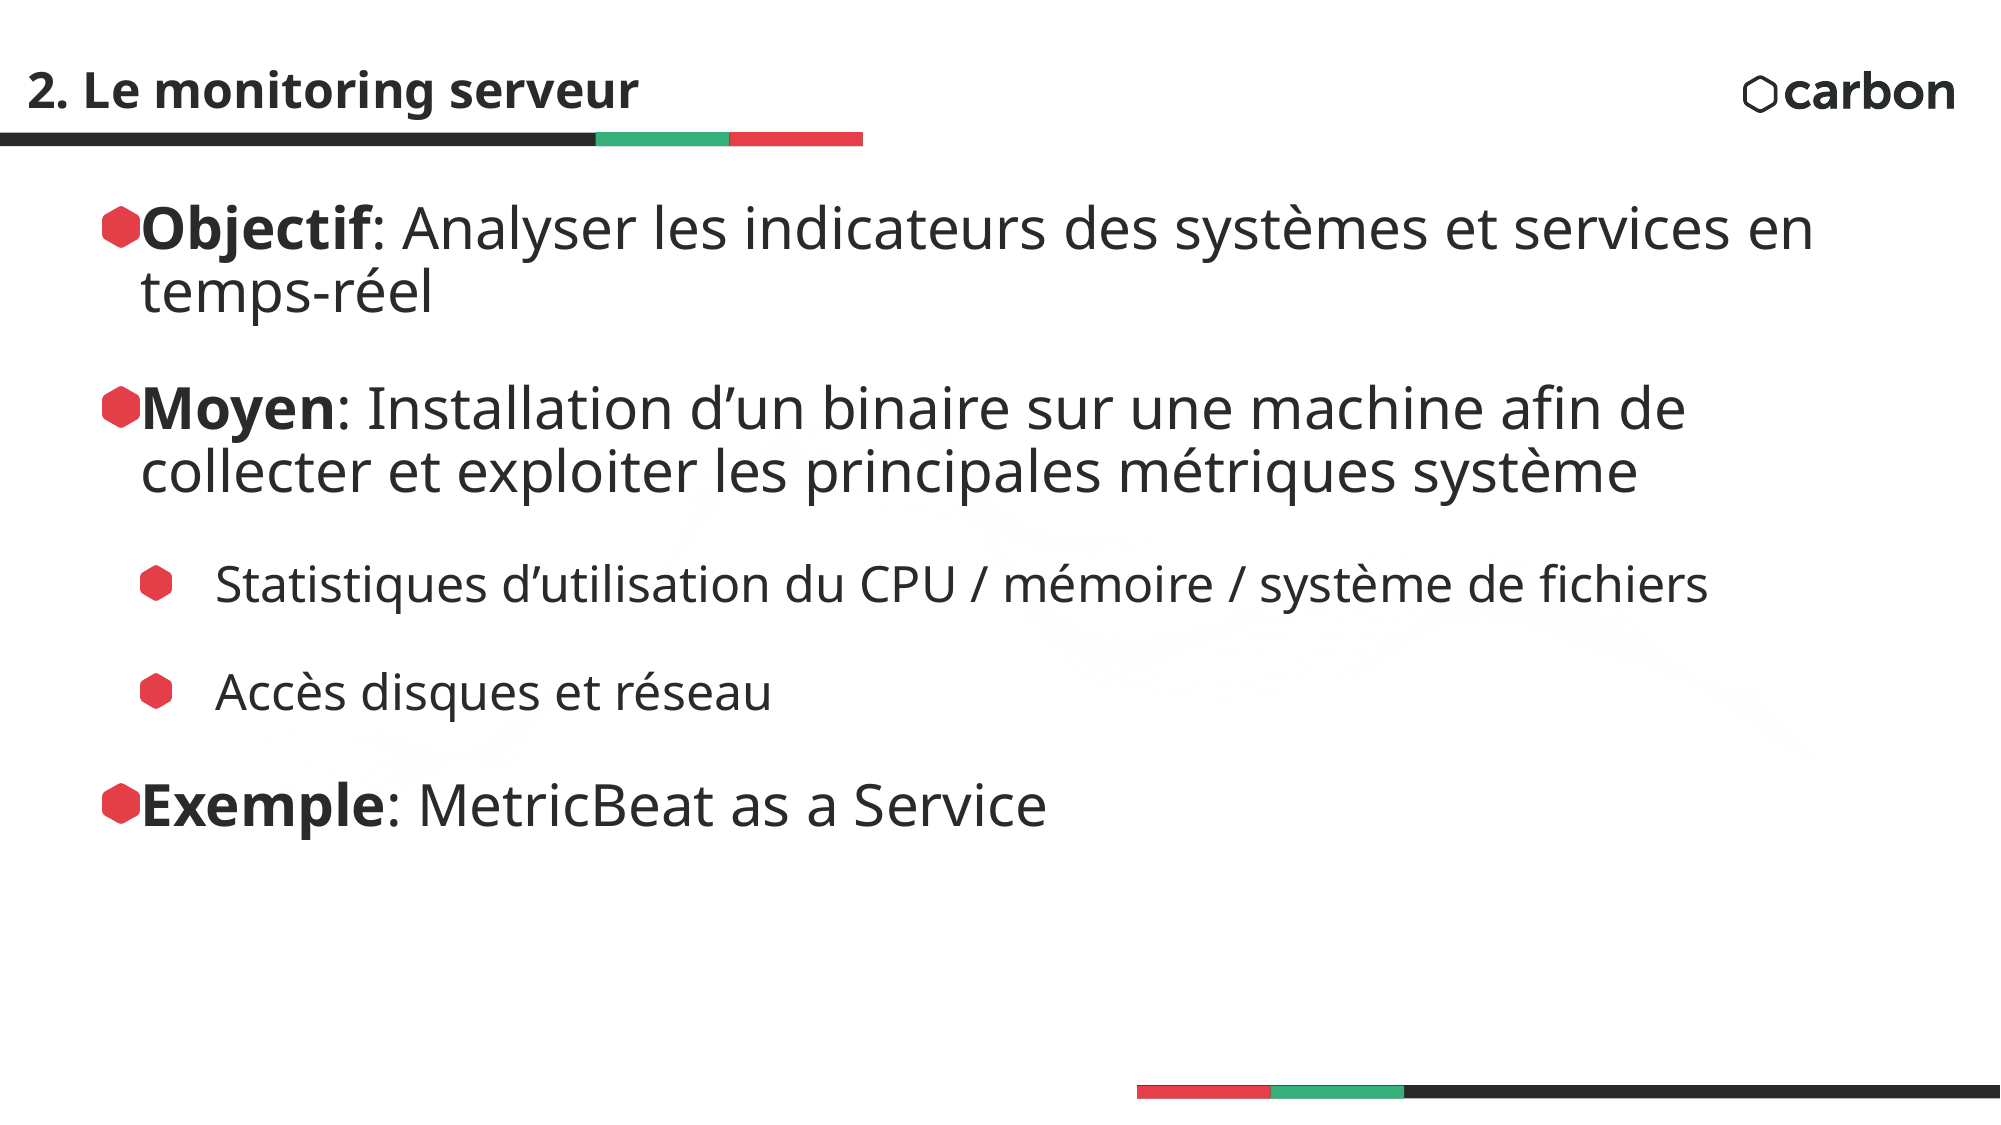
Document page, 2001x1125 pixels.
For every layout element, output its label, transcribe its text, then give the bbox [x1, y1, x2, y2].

picture [140, 565, 172, 601]
picture [102, 386, 140, 428]
list Objectif: Analyser les indicateurs des systèmes et services en temps-réel Moyen: Installation d’un binaire sur une machine afin de collecter et exploiter les principales métriques système Statistiques d’utilisation du CPU / mémoire / système de fichiers Accès disques et réseau Exemple: MetricBeat as a Service [87, 191, 1892, 1005]
picture [140, 673, 172, 709]
title 2. Le monitoring serveur [12, 52, 1712, 133]
picture [1743, 71, 1954, 113]
picture [102, 206, 140, 248]
picture [102, 783, 140, 824]
